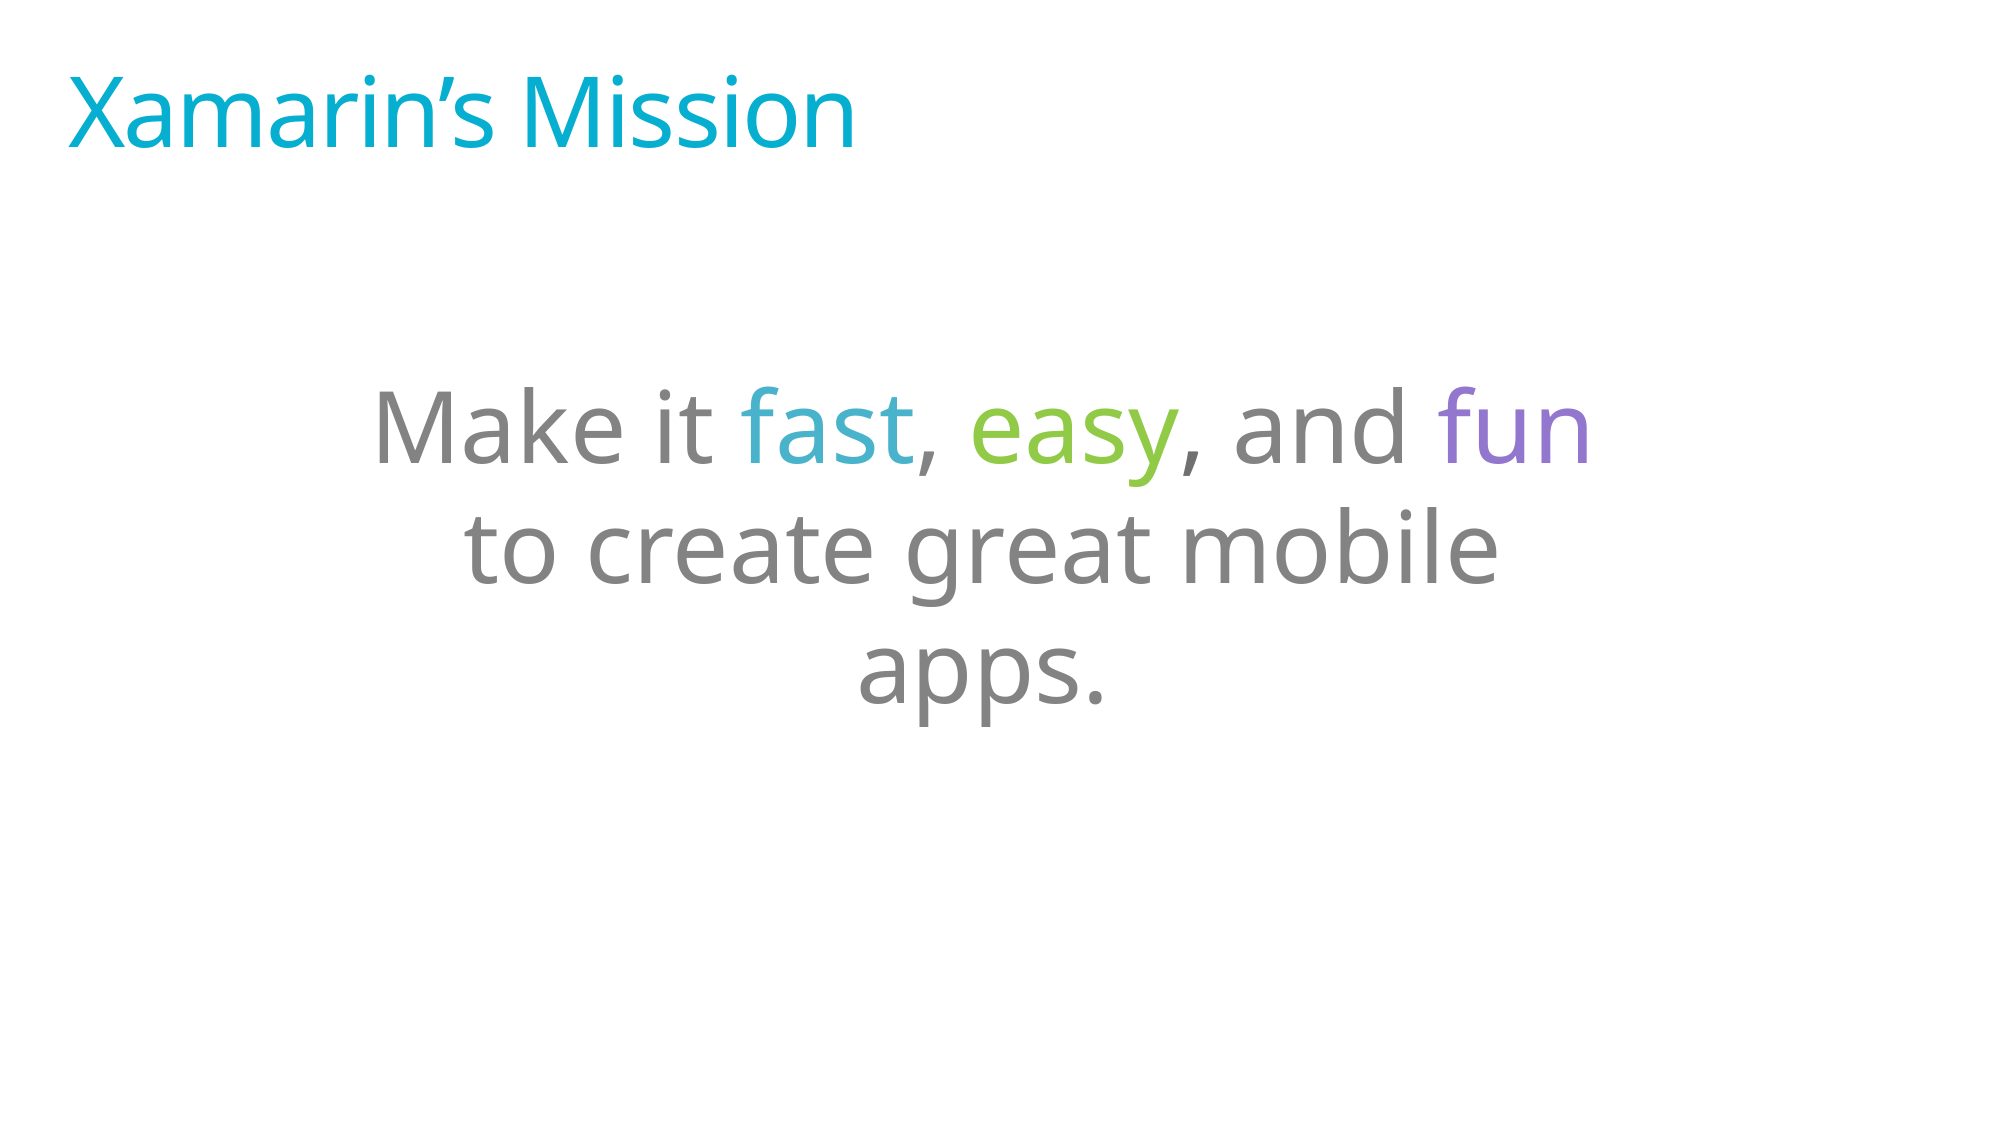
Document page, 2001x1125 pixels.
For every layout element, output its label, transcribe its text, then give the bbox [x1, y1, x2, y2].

title Xamarin’s Mission [44, 47, 1957, 196]
text_box Make it fast, easy, and fun to create great mobile apps. [332, 356, 1633, 731]
